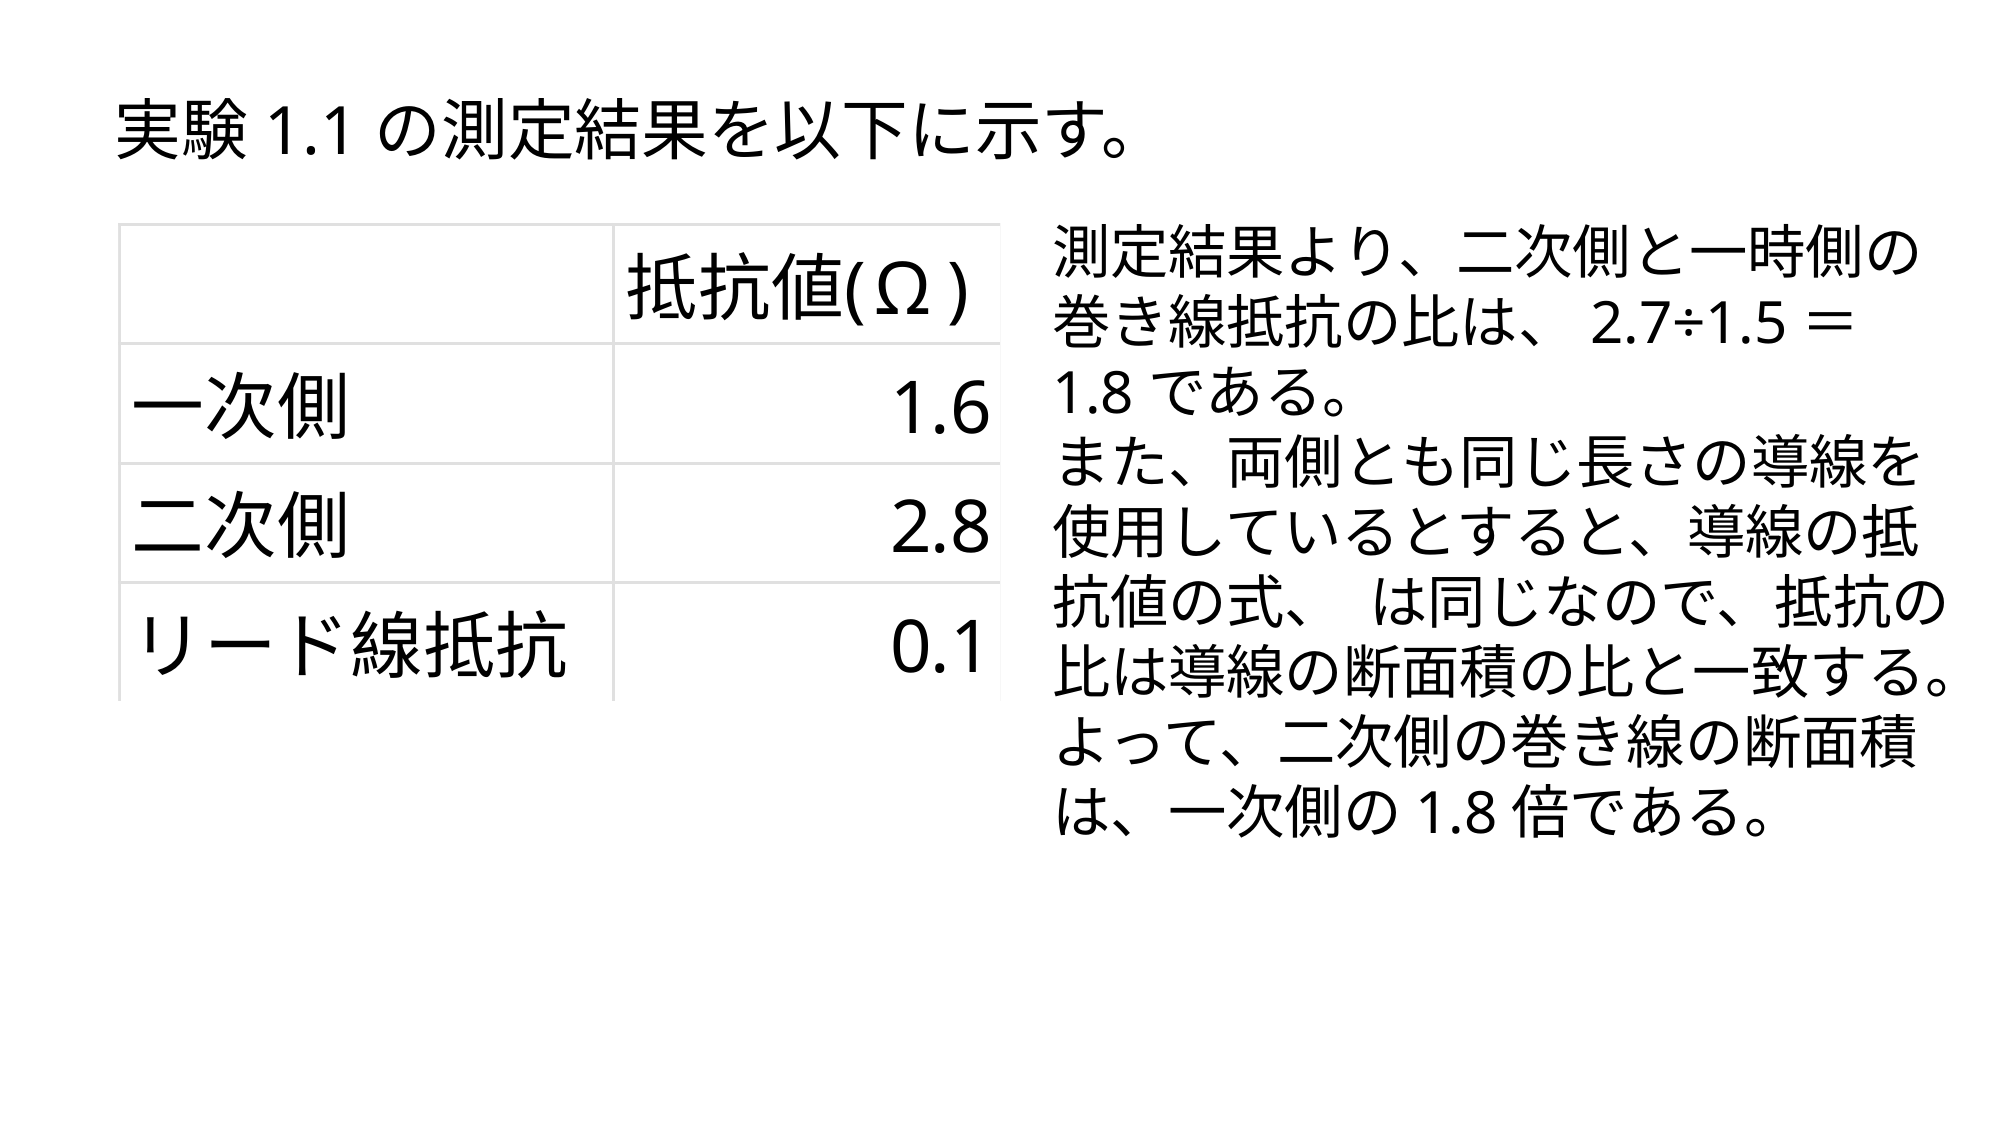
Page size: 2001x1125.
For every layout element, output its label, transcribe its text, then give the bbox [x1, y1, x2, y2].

text_box 実験1.1の測定結果を以下に示す。 [99, 80, 1198, 176]
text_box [117, 222, 1004, 705]
